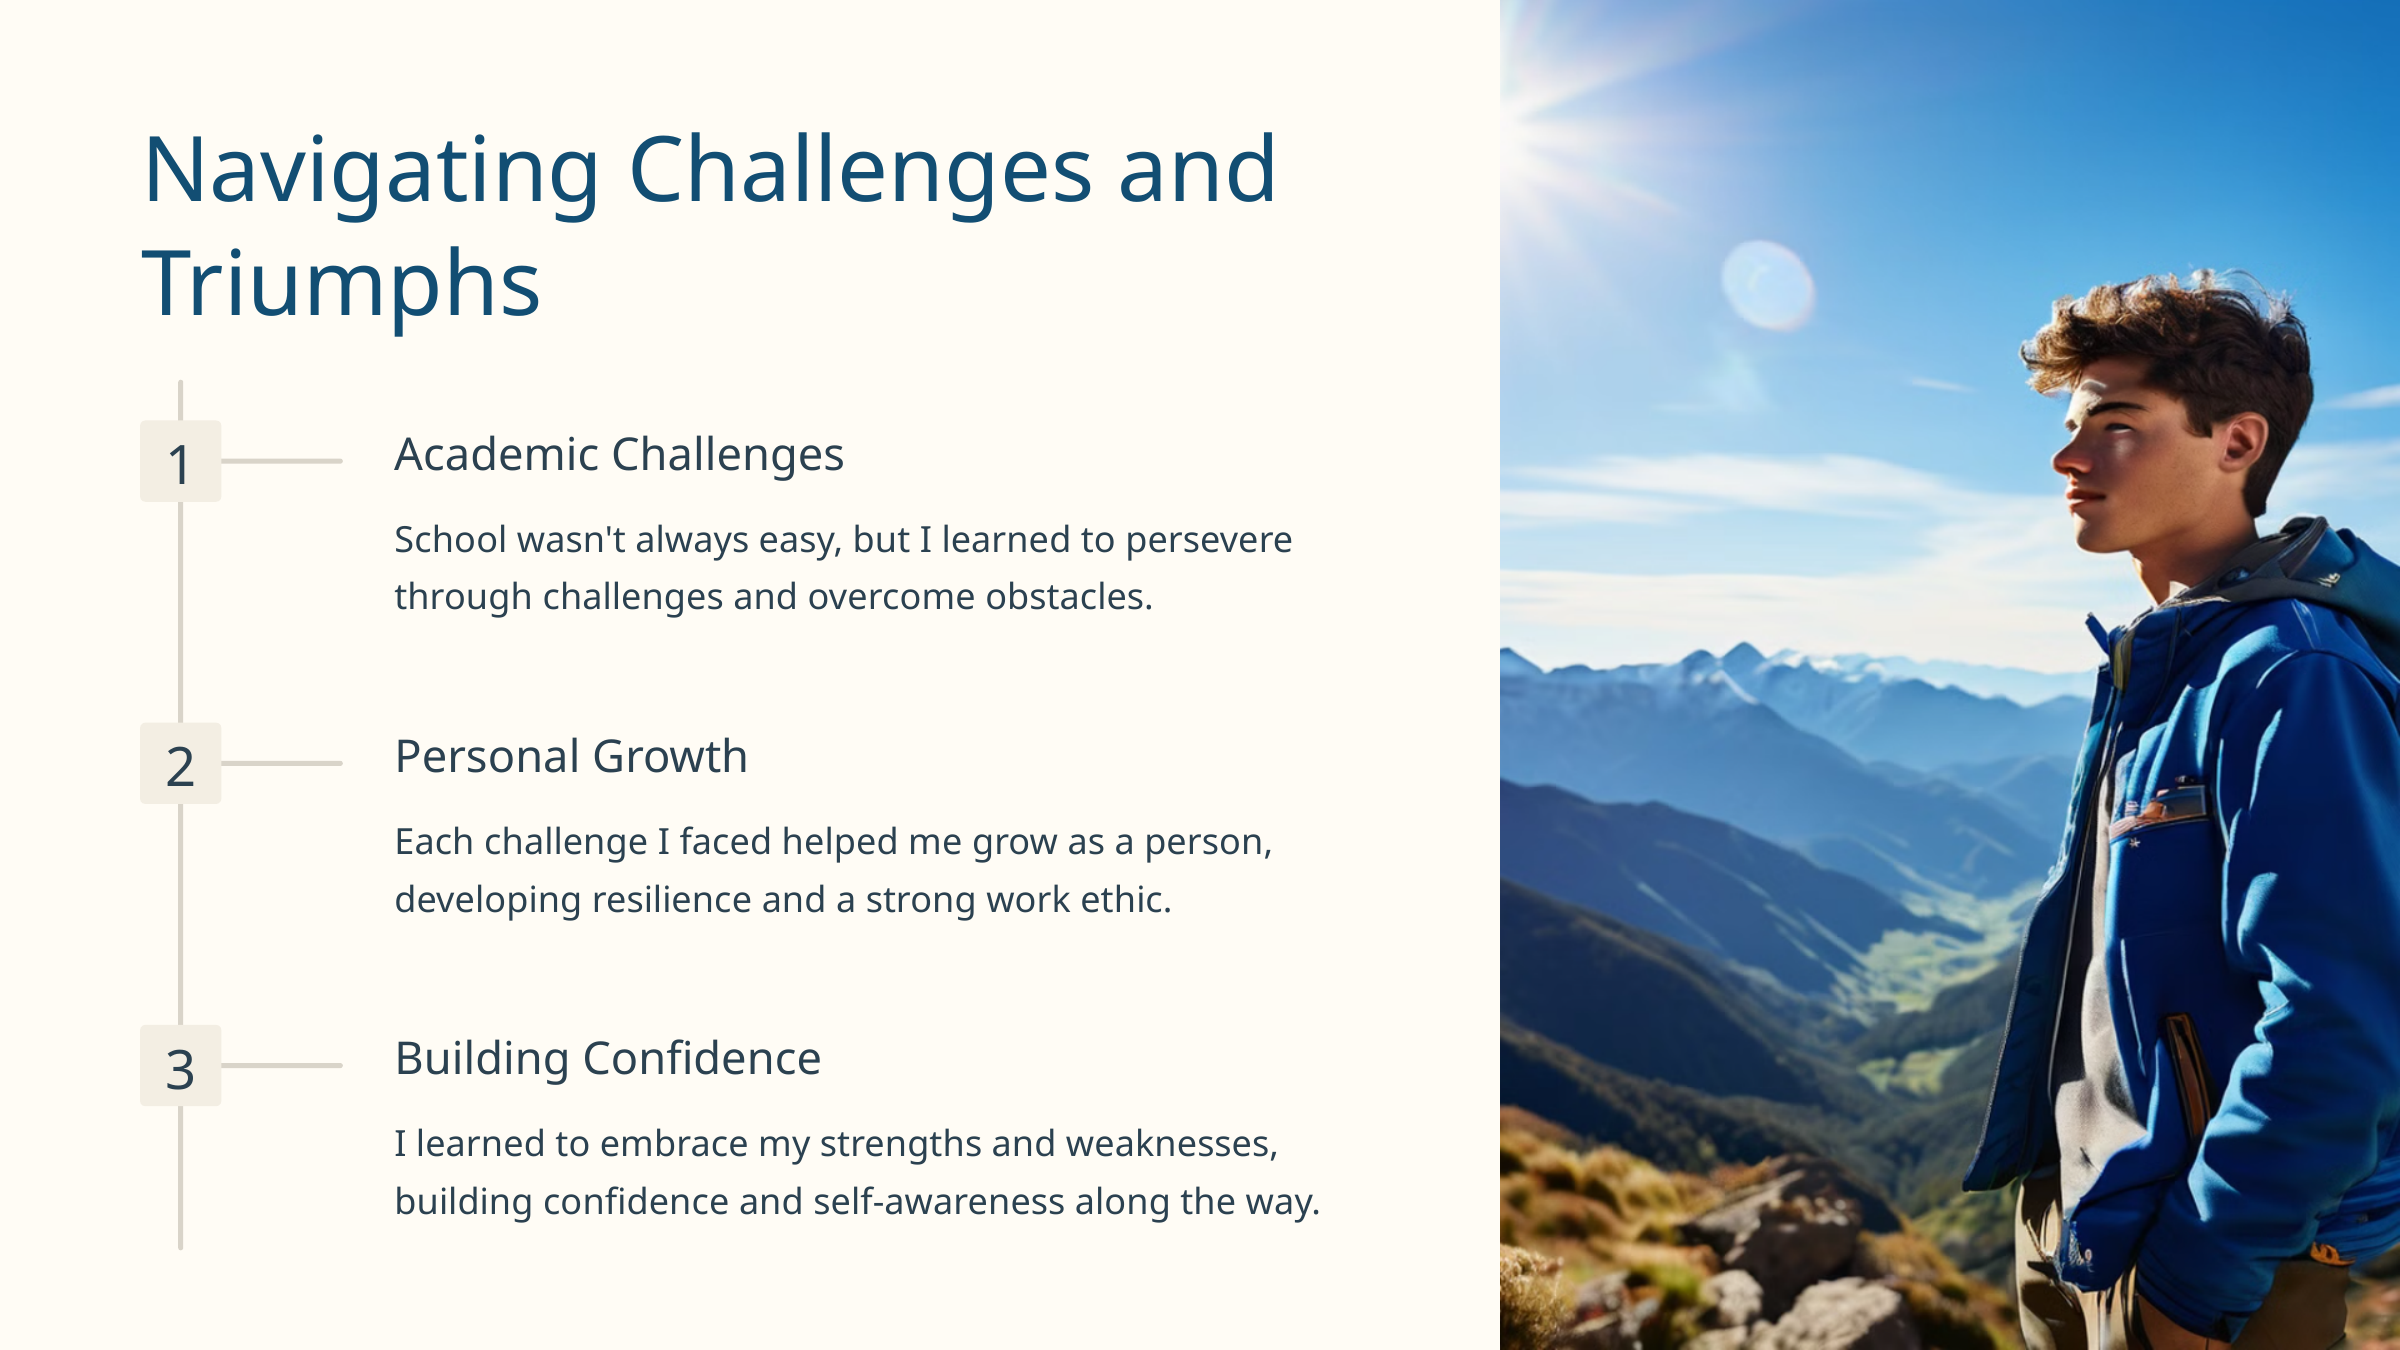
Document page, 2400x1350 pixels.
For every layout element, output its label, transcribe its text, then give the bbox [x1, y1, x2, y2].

text_box I learned to embrace my strengths and weaknesses, building confidence and self-awareness along the way. [379, 1098, 1374, 1215]
text_box Building Confidence [379, 1020, 832, 1077]
text_box 1 [168, 433, 194, 489]
text_box [140, 420, 222, 502]
text_box [0, 0, 1499, 1350]
picture [1499, 0, 2400, 1350]
text_box School wasn't always easy, but I learned to persevere through challenges and overcome obstacles. [379, 494, 1374, 610]
text_box [140, 1024, 222, 1107]
text_box Each challenge I faced helped me grow as a person, developing resilience and a strong work ethic. [379, 796, 1374, 912]
text_box [222, 1063, 343, 1069]
text_box [222, 458, 343, 464]
text_box 2 [165, 736, 196, 791]
text_box Personal Growth [379, 718, 832, 775]
text_box [222, 760, 343, 766]
text_box Navigating Challenges and Triumphs [126, 99, 1374, 326]
text_box 3 [165, 1038, 196, 1093]
text_box [178, 379, 184, 420]
text_box [178, 804, 184, 1024]
text_box Academic Challenges [379, 415, 836, 473]
text_box [178, 502, 184, 722]
text_box [140, 722, 222, 804]
text_box [178, 1107, 184, 1251]
